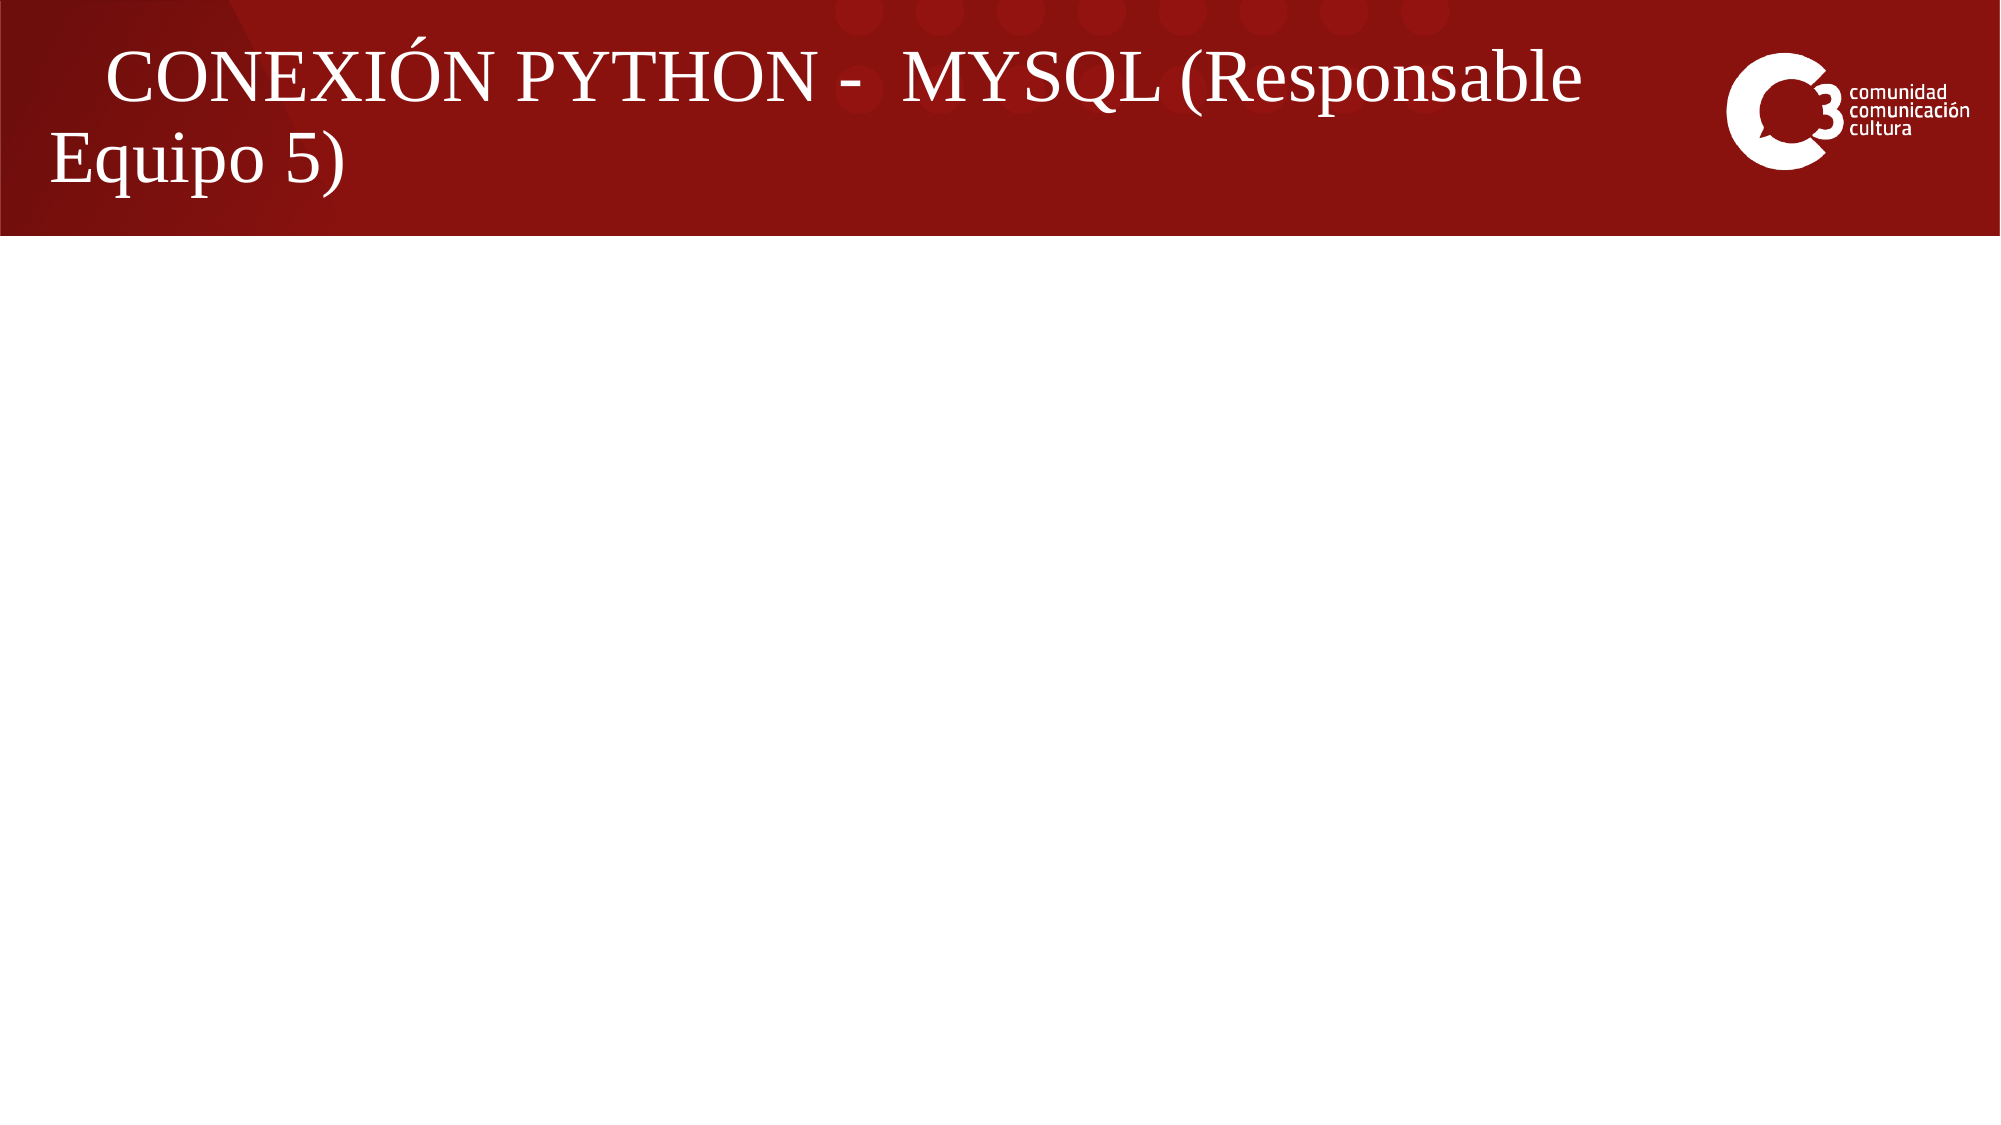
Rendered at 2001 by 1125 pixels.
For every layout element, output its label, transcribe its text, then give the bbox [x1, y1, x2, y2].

title CONEXIÓN PYTHON - MYSQL (Responsable Equipo 5) [34, 9, 1682, 227]
picture [0, 0, 2000, 236]
